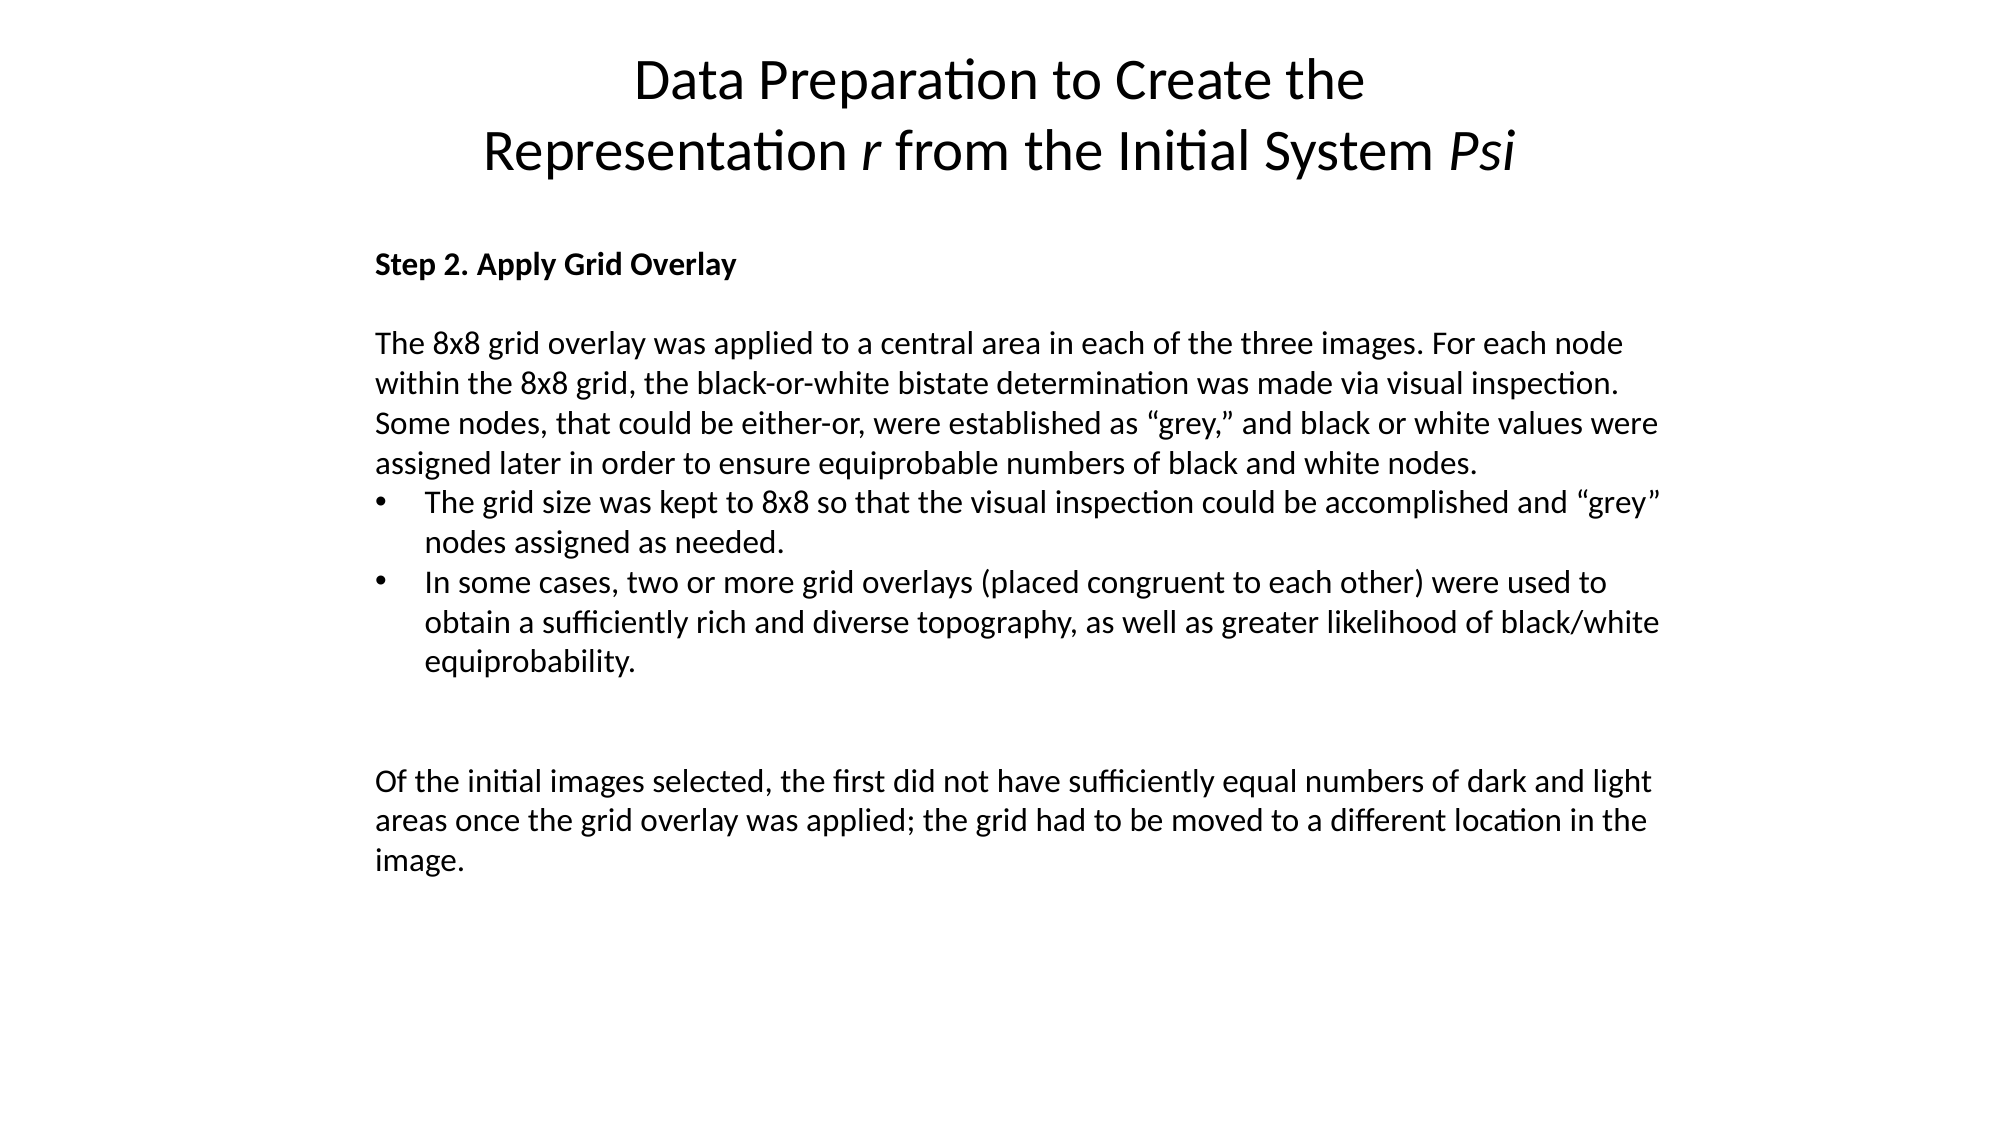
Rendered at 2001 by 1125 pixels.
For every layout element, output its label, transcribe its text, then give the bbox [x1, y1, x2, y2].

text_box Step 2. Apply Grid Overlay The 8x8 grid overlay was applied to a central area in each of the three images. For each node within the 8x8 grid, the black-or-white bistate determination was made via visual inspection. Some nodes, that could be either-or, were established as “grey,” and black or white values were assigned later in order to ensure equiprobable numbers of black and white nodes. The grid size was kept to 8x8 so that the visual inspection could be accomplished and “grey” nodes assigned as needed. In some cases, two or more grid overlays (placed congruent to each other) were used to obtain a sufficiently rich and diverse topography, as well as greater likelihood of black/white equiprobability. Of the initial images selected, the first did not have sufficiently equal numbers of dark and light areas once the grid overlay was applied; the grid had to be moved to a different location in the image. [360, 234, 1684, 886]
text_box Data Preparation to Create the Representation r from the Initial System Psi [463, 33, 1536, 189]
